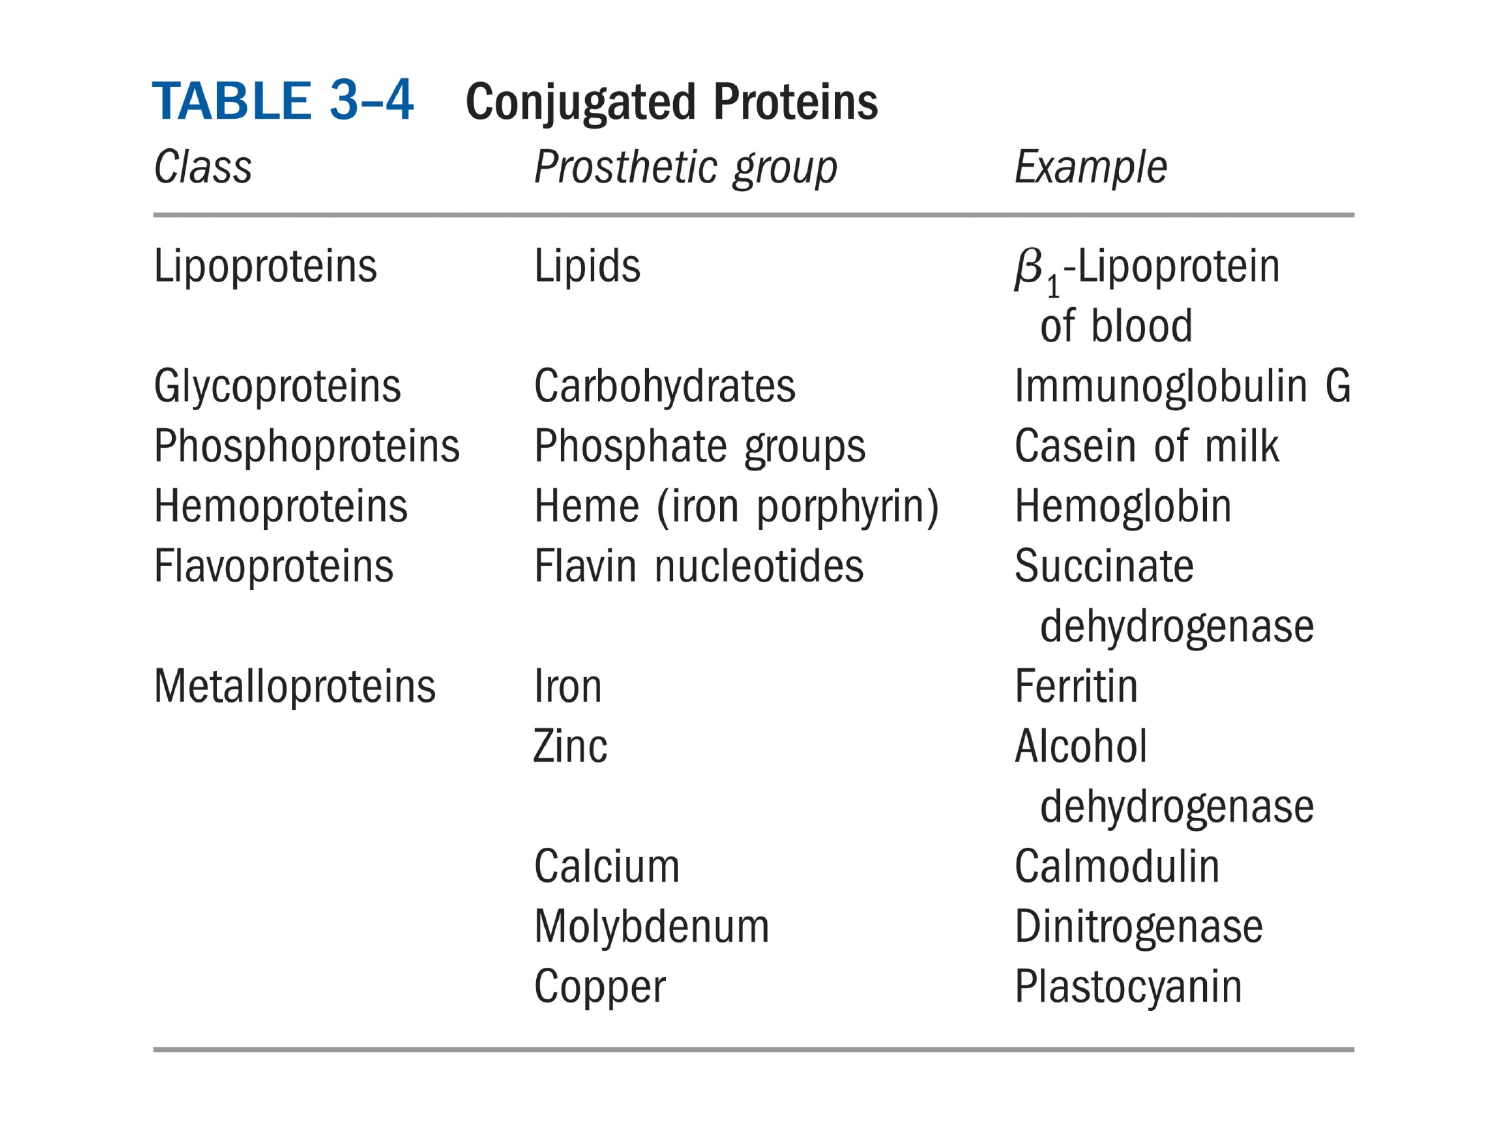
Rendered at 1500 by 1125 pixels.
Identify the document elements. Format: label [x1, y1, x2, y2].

picture [132, 61, 1368, 1063]
